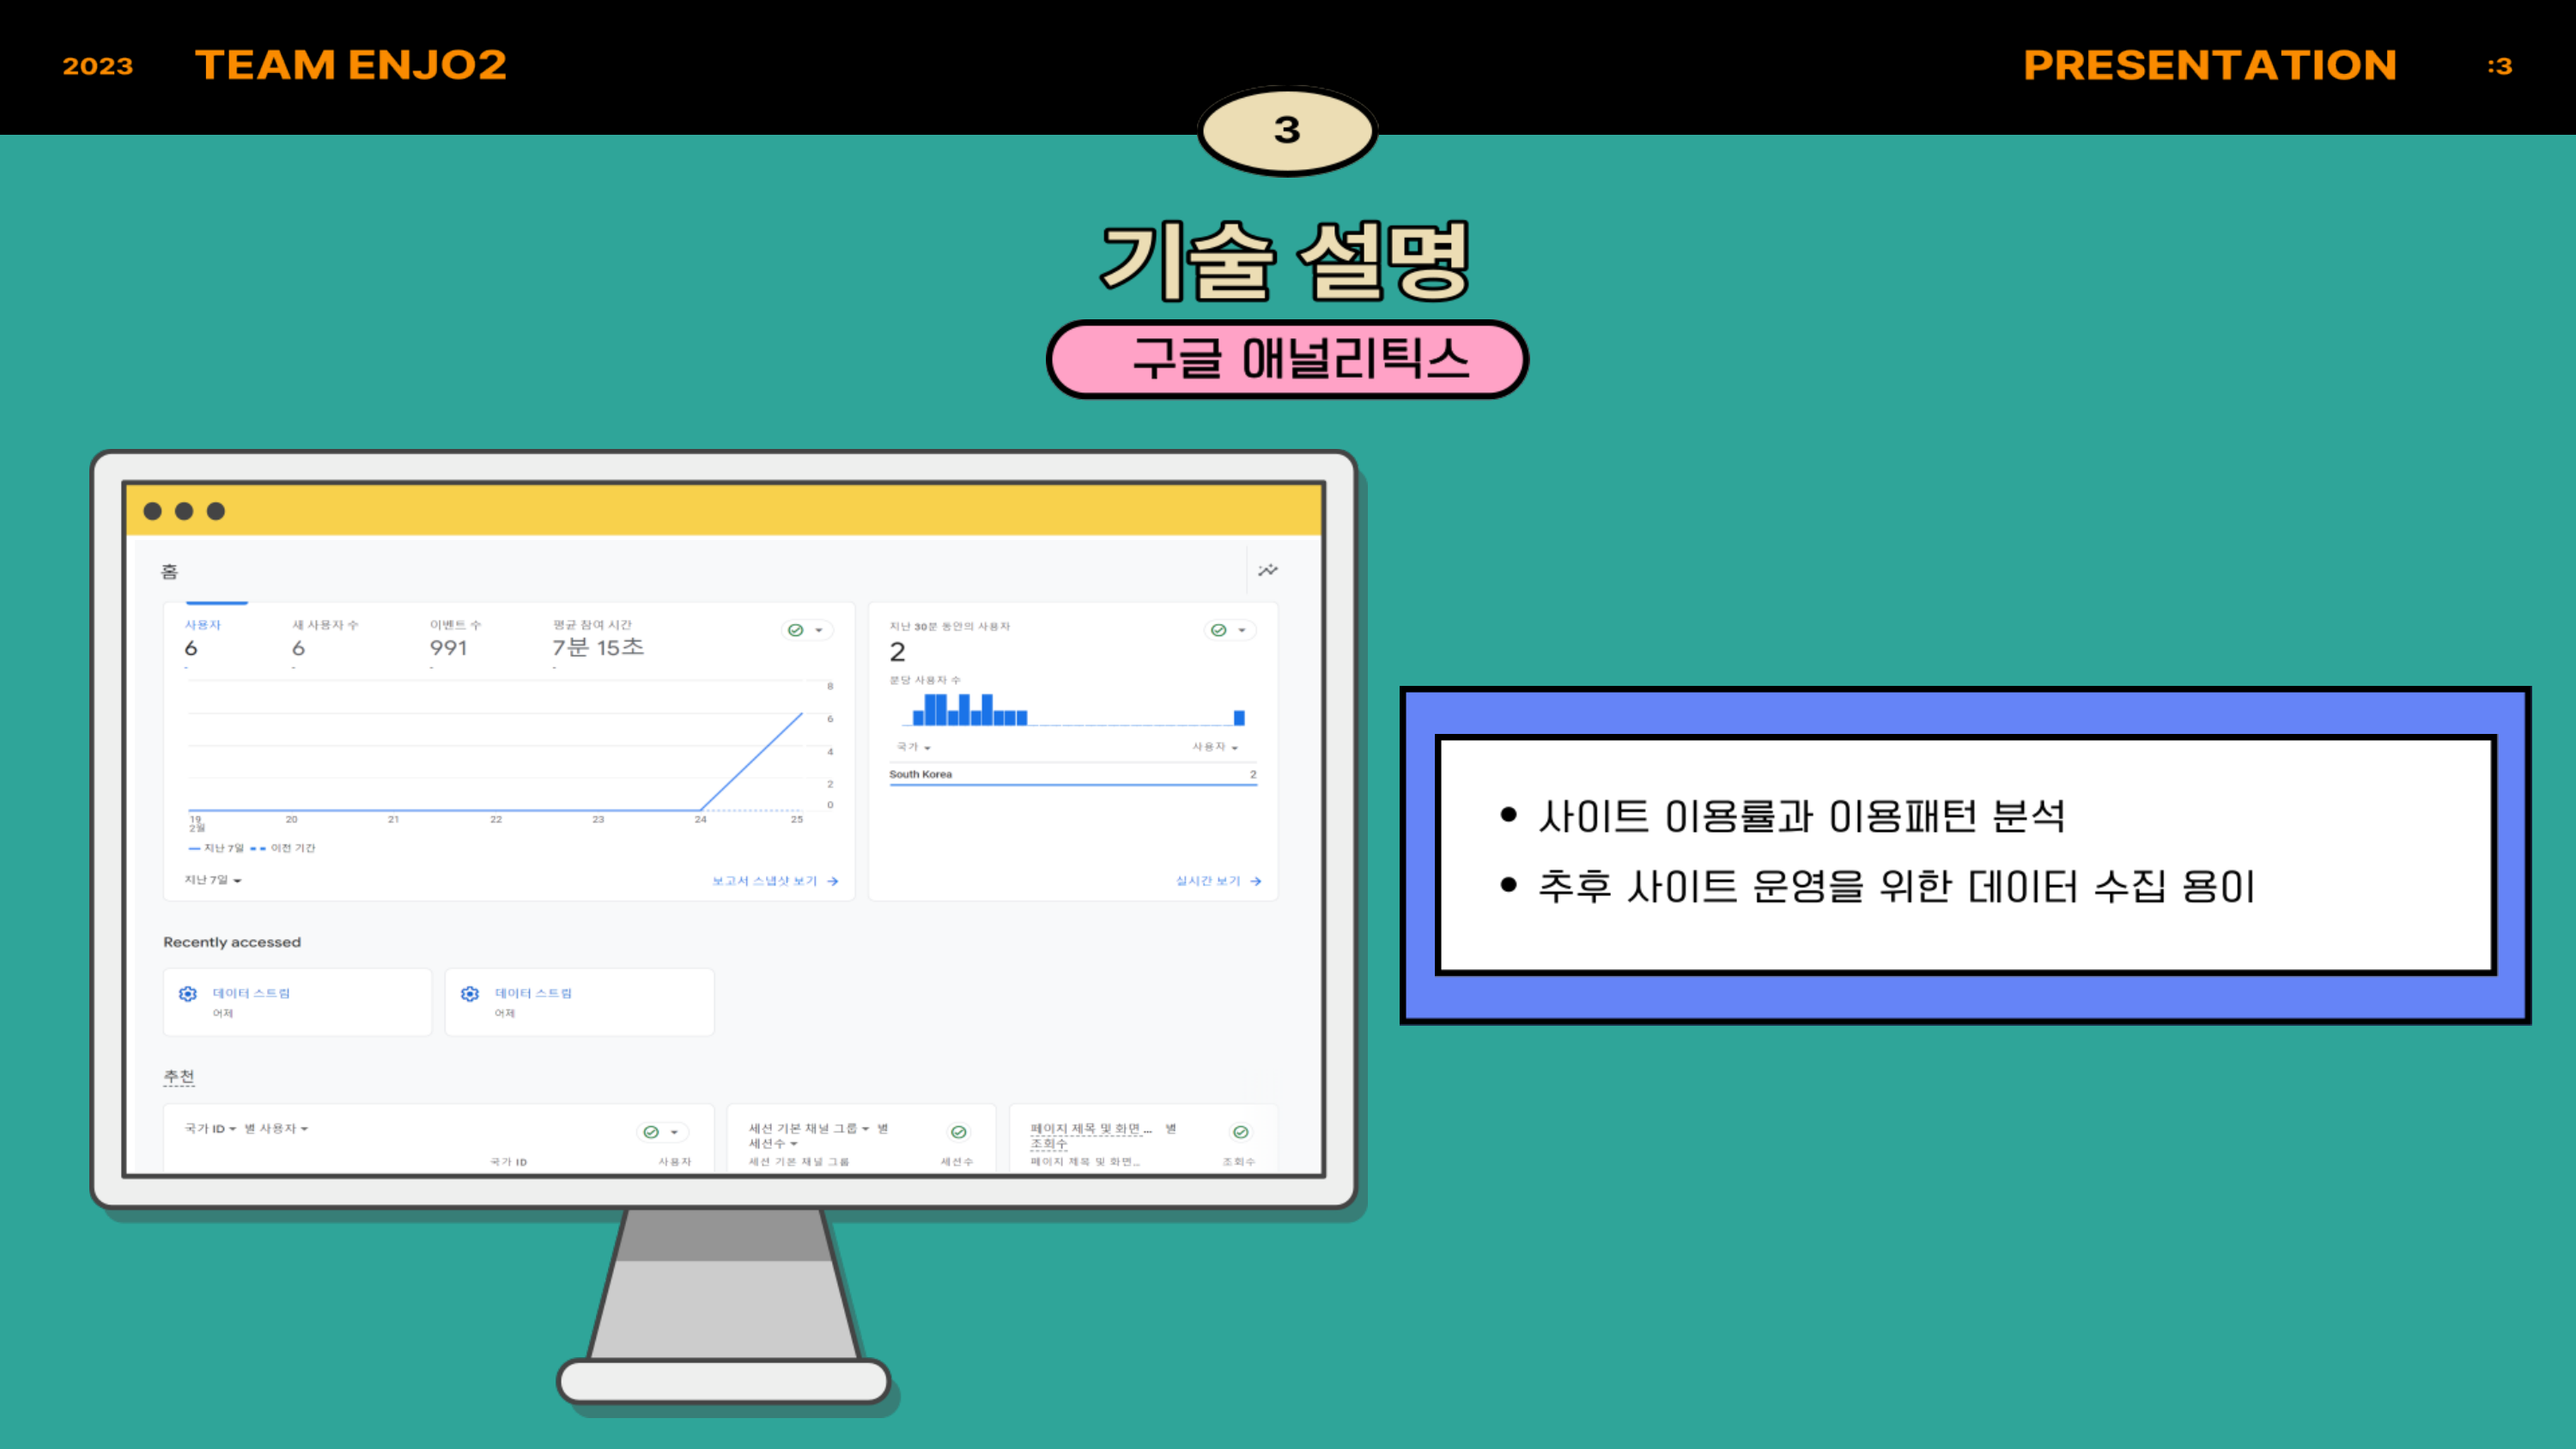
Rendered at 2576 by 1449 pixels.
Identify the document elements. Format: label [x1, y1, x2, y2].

picture [2439, 47, 2527, 87]
picture [1856, 32, 2407, 100]
picture [627, 169, 1582, 401]
text_box [1197, 85, 1379, 179]
text_box [89, 449, 1368, 1419]
picture [187, 32, 529, 115]
text_box [1435, 734, 2499, 978]
text_box [1400, 686, 2532, 1026]
picture [58, 47, 151, 87]
picture [1442, 788, 2321, 923]
picture [1267, 100, 1321, 163]
text_box [134, 539, 1319, 1172]
text_box [0, 0, 2576, 135]
